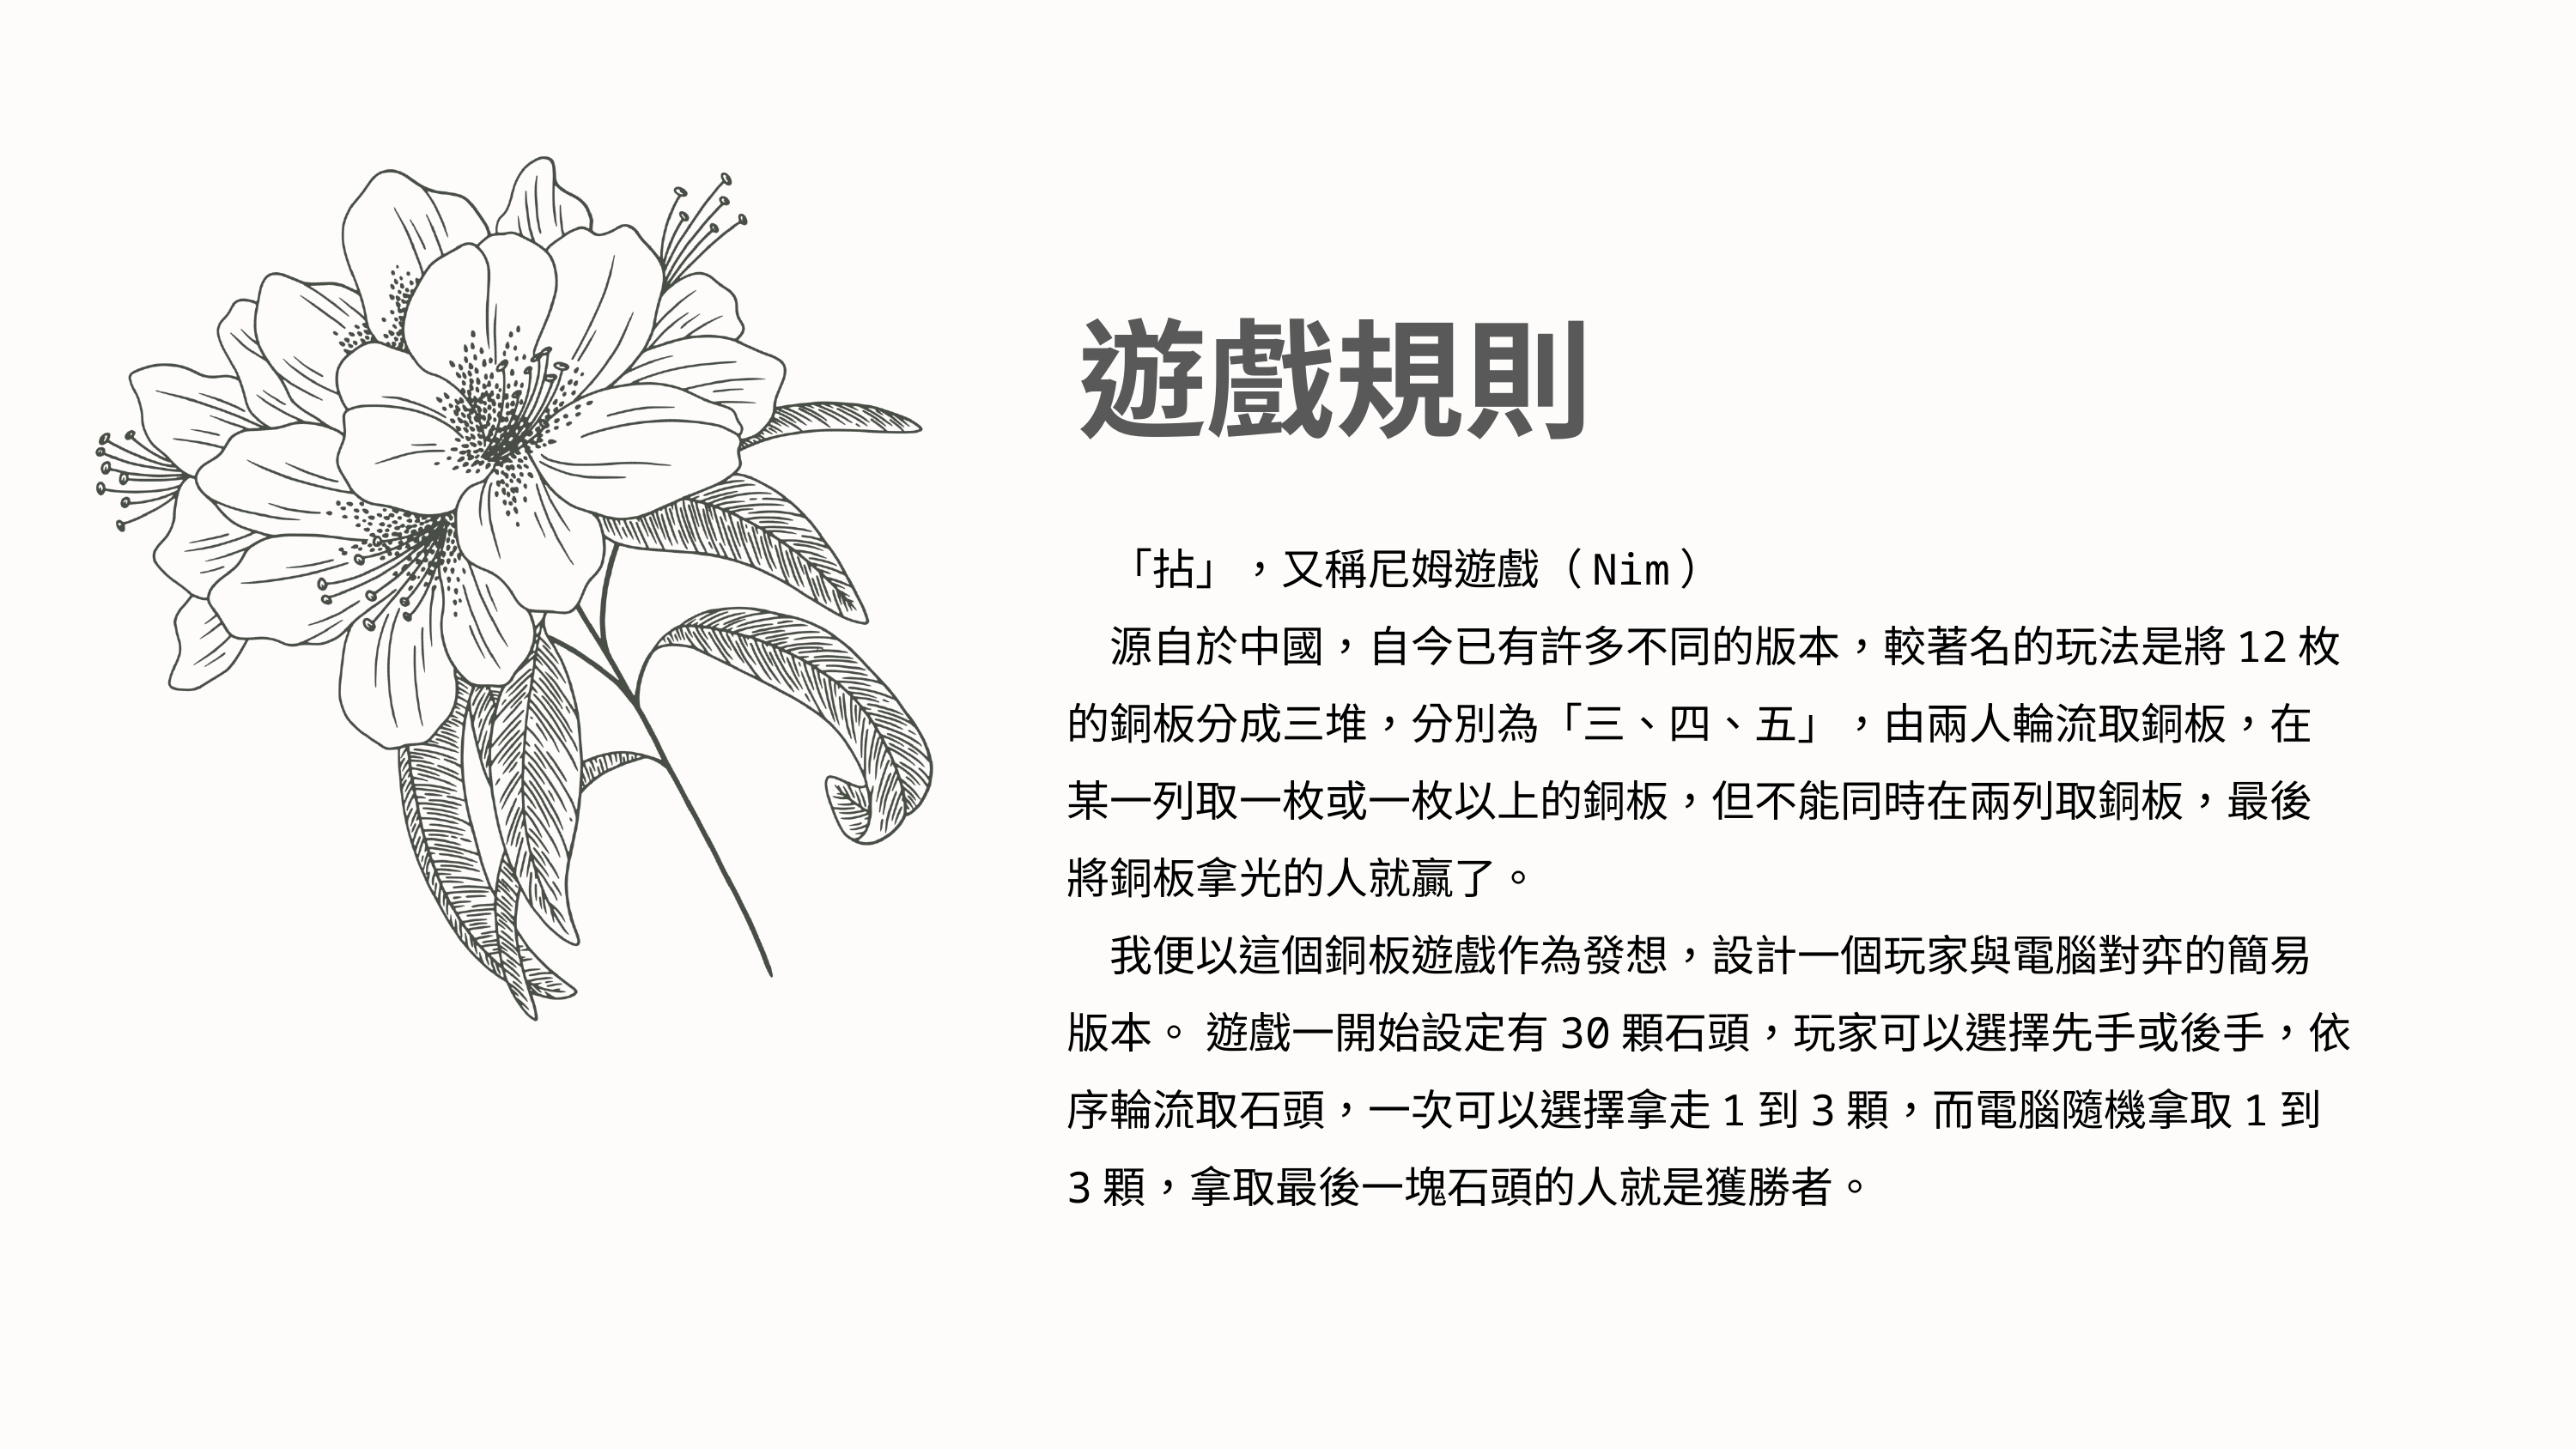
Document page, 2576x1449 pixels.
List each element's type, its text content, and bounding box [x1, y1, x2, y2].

picture [0, 1, 1125, 1165]
text_box 「拈」，又稱尼姆遊戲（Nim） 源自於中國，自今已有許多不同的版本，較著名的玩法是將12枚的銅板分成三堆，分別為「三、四、五」，由兩人輪流取銅板，在某一列取一枚或一枚以上的銅板，但不能同時在兩列取銅板，最後將銅板拿光的人就贏了。 我便以這個銅板遊戲作為發想，設計一個玩家與電腦對弈的簡易版本。 遊戲一開始設定有30顆石頭，玩家可以選擇先手或後手，依序輪流取石頭，一次可以選擇拿走1到3顆，而電腦隨機拿取1到3顆，拿取最後一塊石頭的人就是獲勝者。 [1012, 509, 2368, 1218]
text_box 遊戲規則 [1065, 293, 1607, 461]
